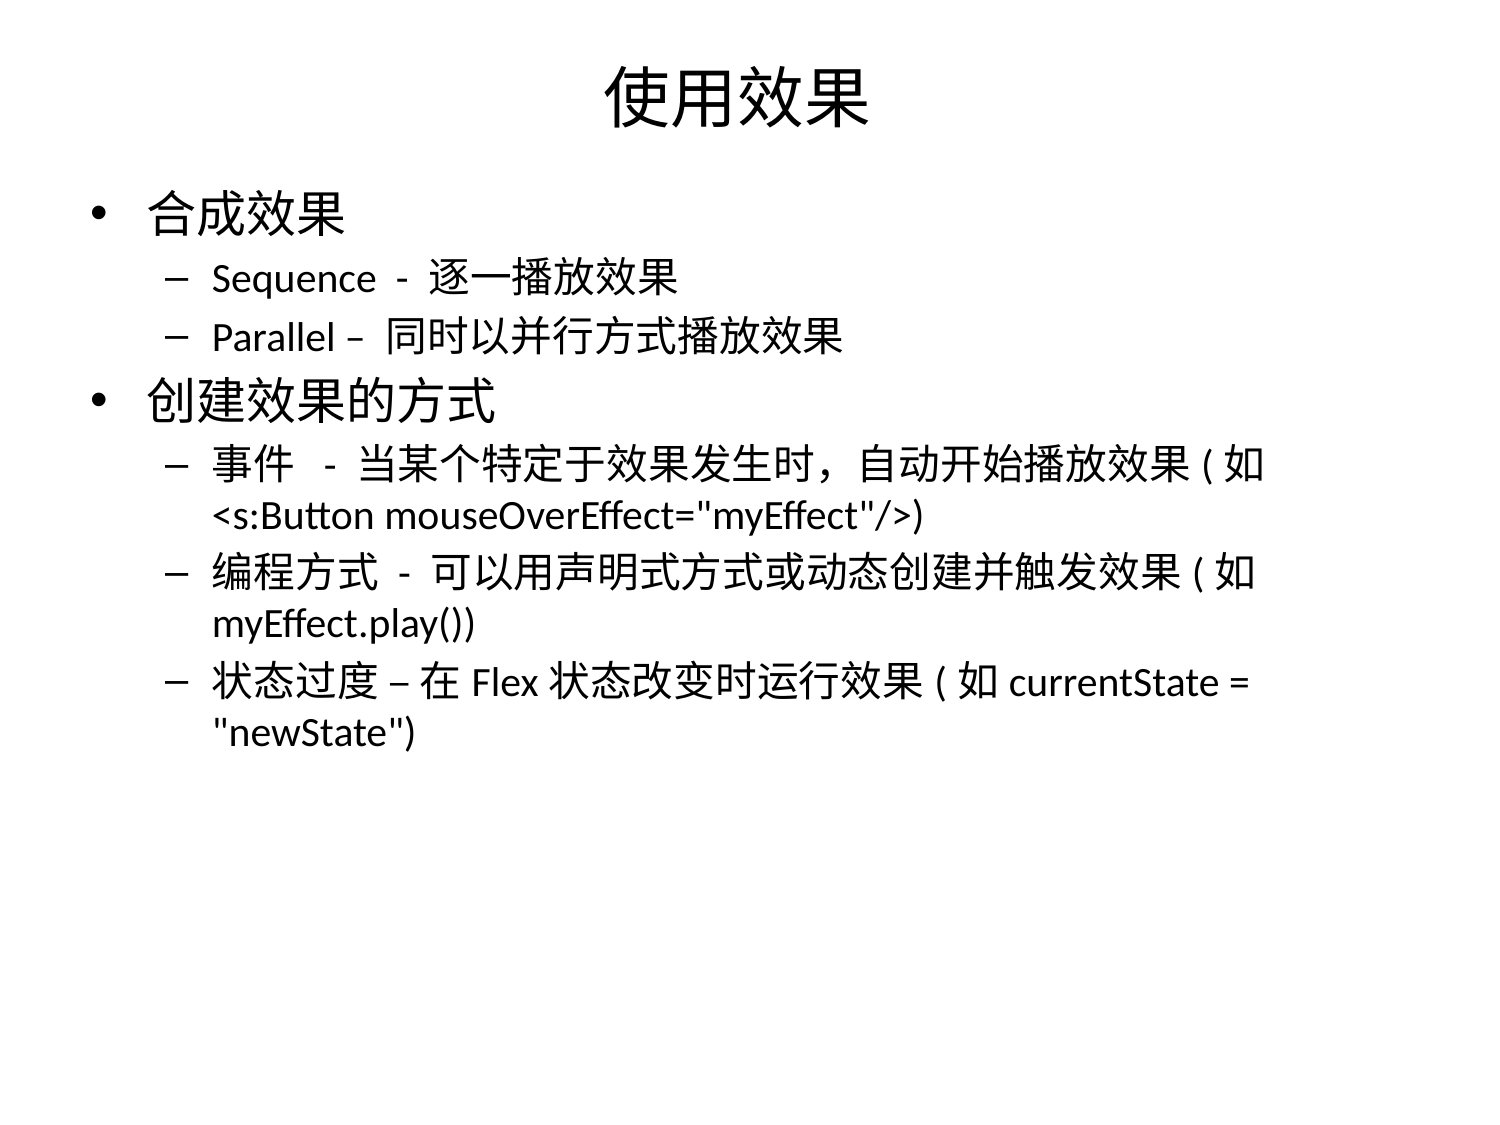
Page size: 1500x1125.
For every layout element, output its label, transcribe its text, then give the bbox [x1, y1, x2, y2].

list 合成效果 Sequence - 逐一播放效果 Parallel – 同时以并行方式播放效果 创建效果的方式 事件 - 当某个特定于效果发生时，自动开始播放效果(如<s:Button mouseOverEffect="myEffect"/>) 编程方式 - 可以用声明式方式或动态创建并触发效果(如myEffect.play()) 状态过度 – 在Flex状态改变时运行效果(如currentState = "newState") [75, 174, 1425, 1100]
title 使用效果 [62, 24, 1413, 168]
